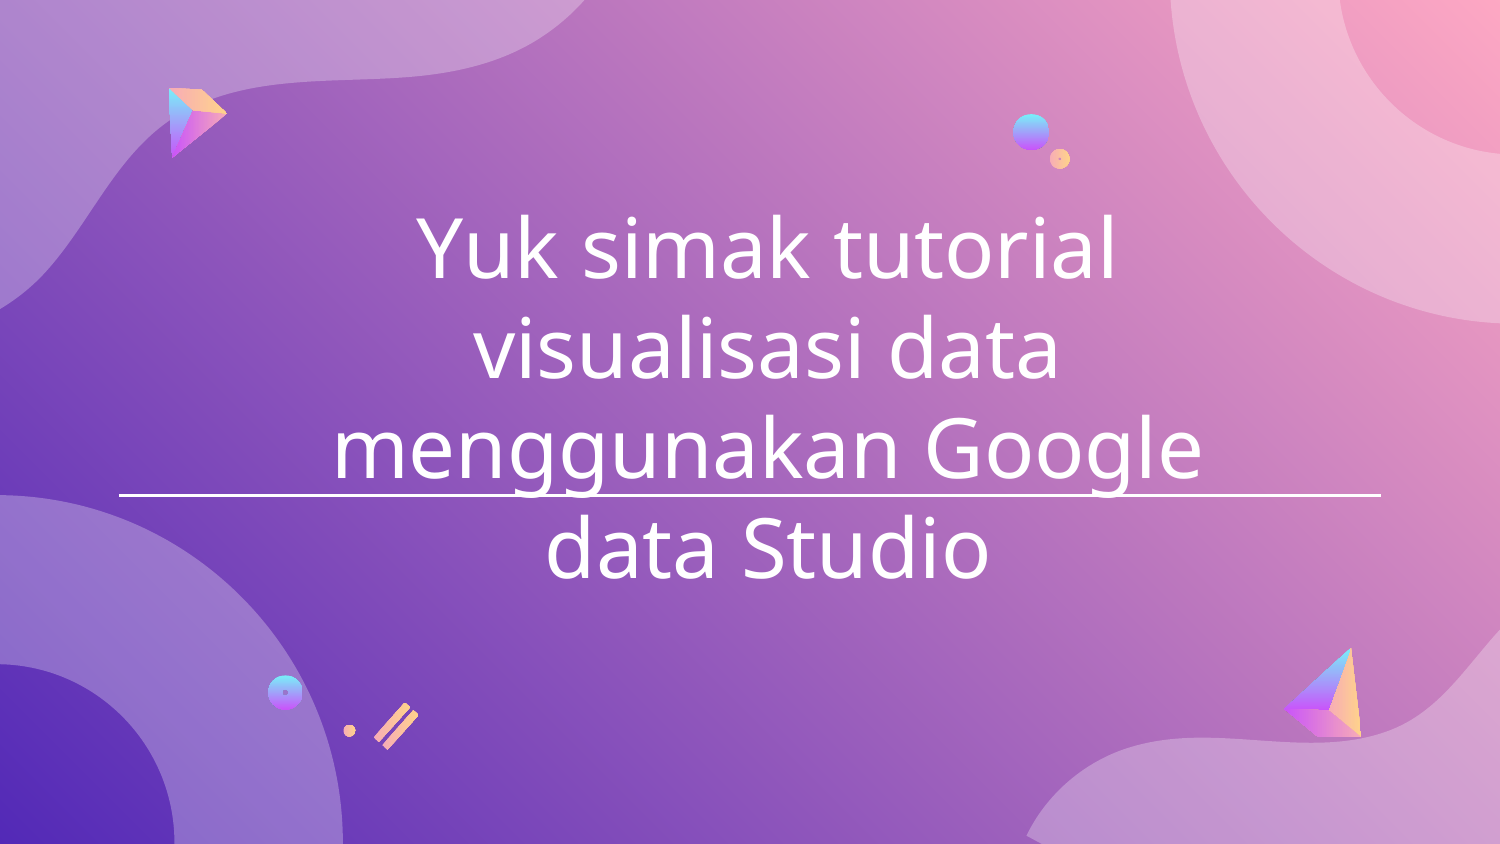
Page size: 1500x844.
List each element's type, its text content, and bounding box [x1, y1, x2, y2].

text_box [373, 702, 419, 751]
text_box [268, 675, 303, 710]
text_box [1013, 114, 1050, 150]
text_box [1049, 148, 1070, 169]
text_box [168, 87, 228, 158]
text_box [343, 724, 356, 737]
title Yuk simak tutorial visualisasi data menggunakan Google data Studio [302, 286, 1234, 494]
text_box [1284, 647, 1362, 738]
